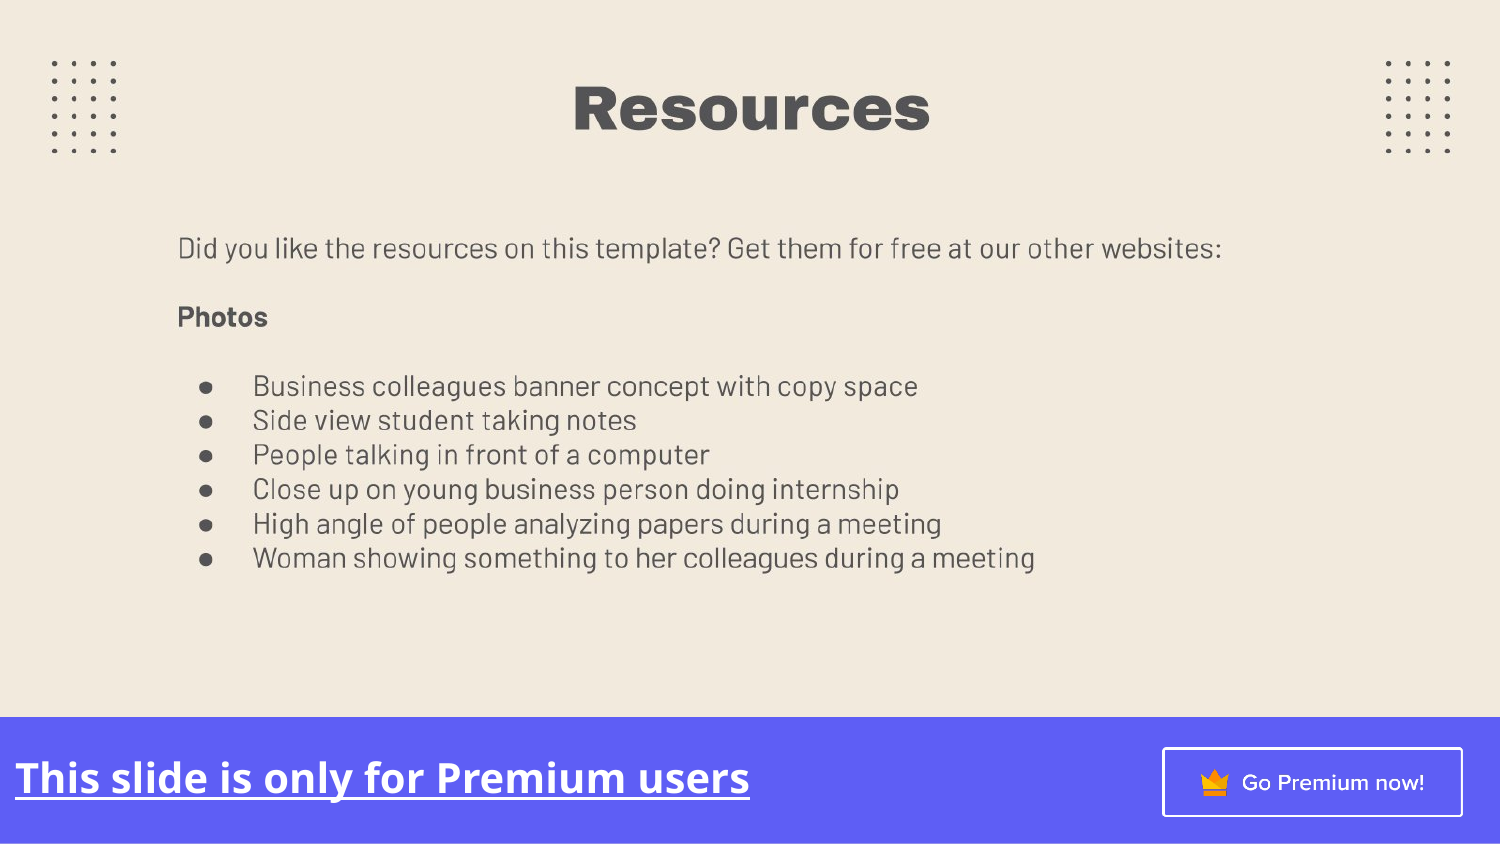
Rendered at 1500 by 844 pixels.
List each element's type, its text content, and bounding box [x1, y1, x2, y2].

picture [0, 0, 1500, 717]
picture [1162, 747, 1463, 817]
text_box This slide is only for Premium users [0, 717, 1500, 844]
